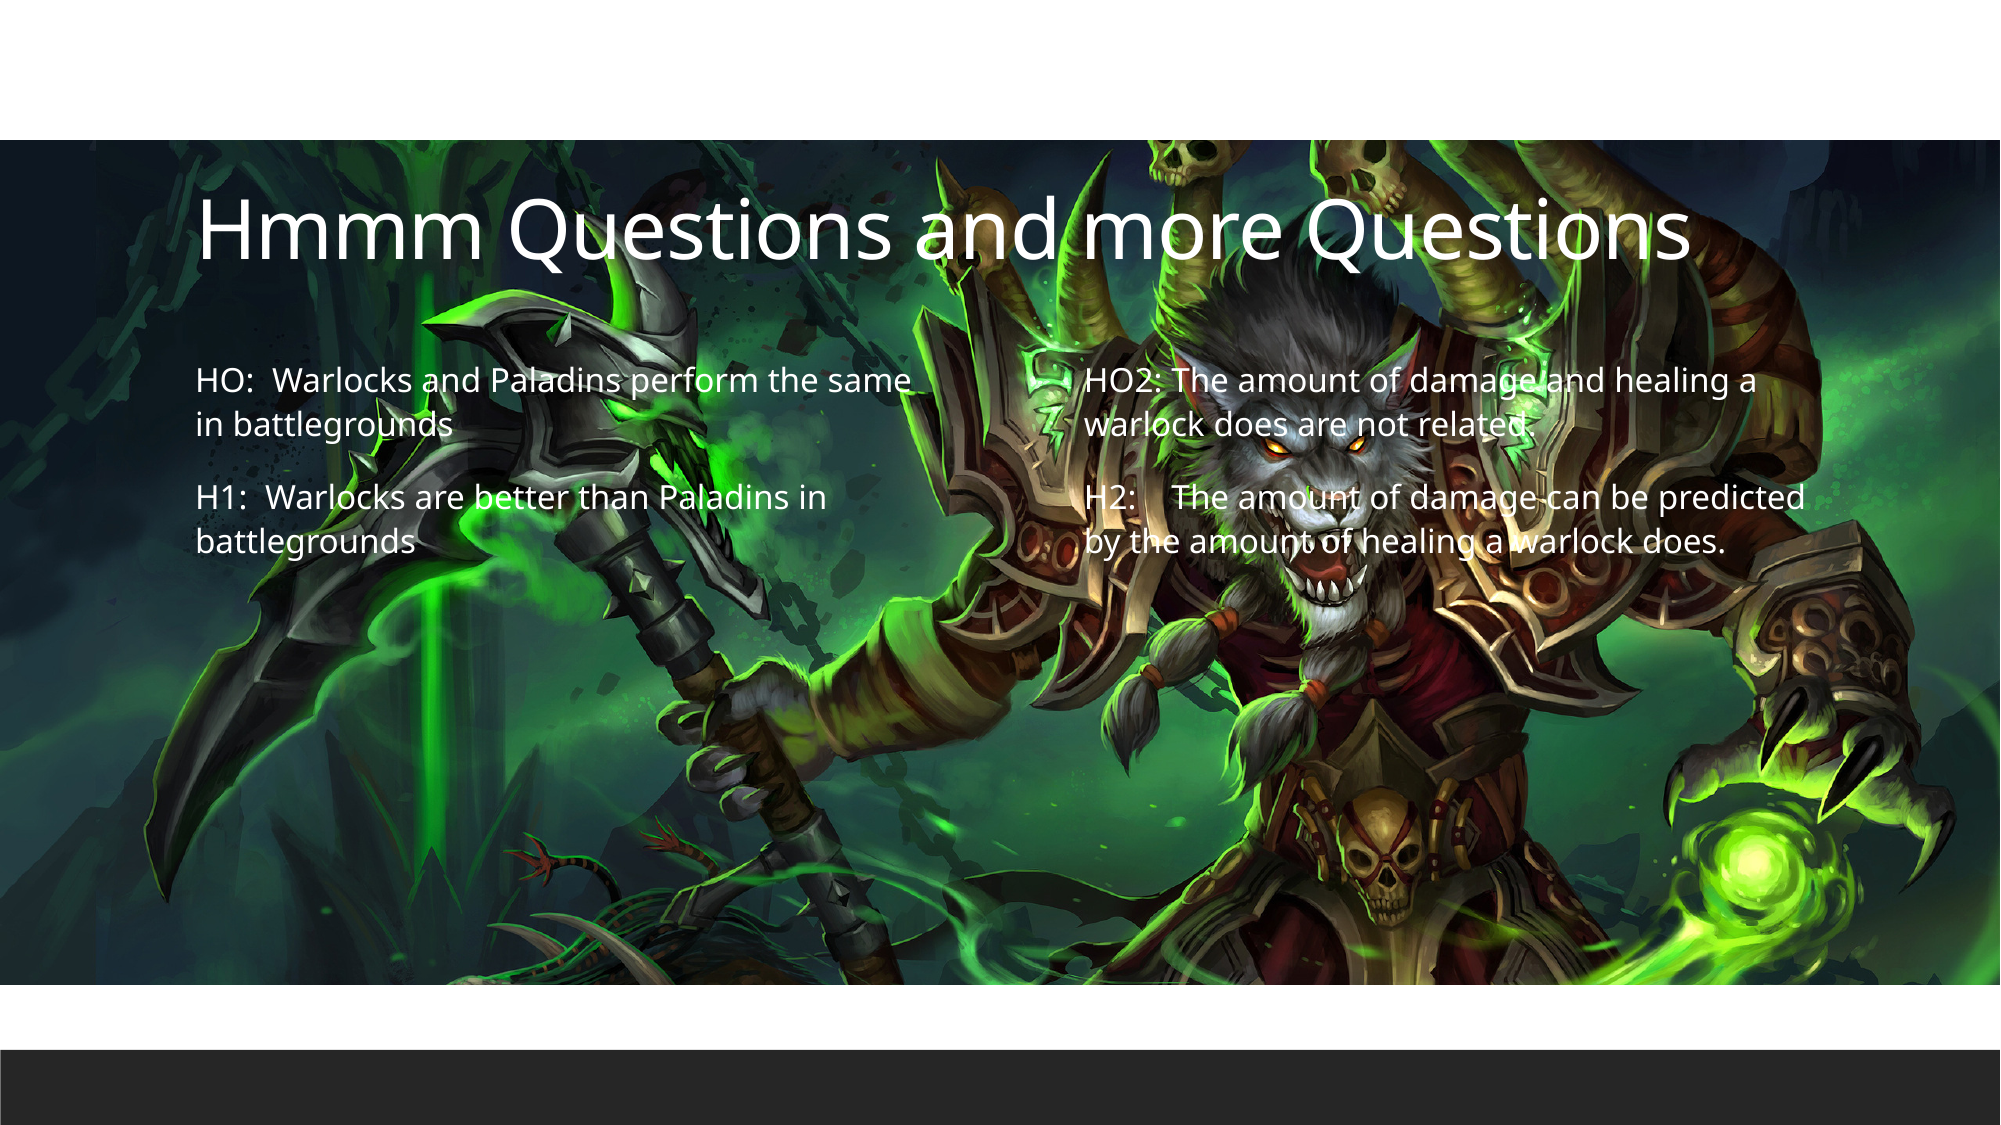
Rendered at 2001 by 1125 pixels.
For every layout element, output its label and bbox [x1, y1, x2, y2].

picture [0, 140, 2000, 985]
